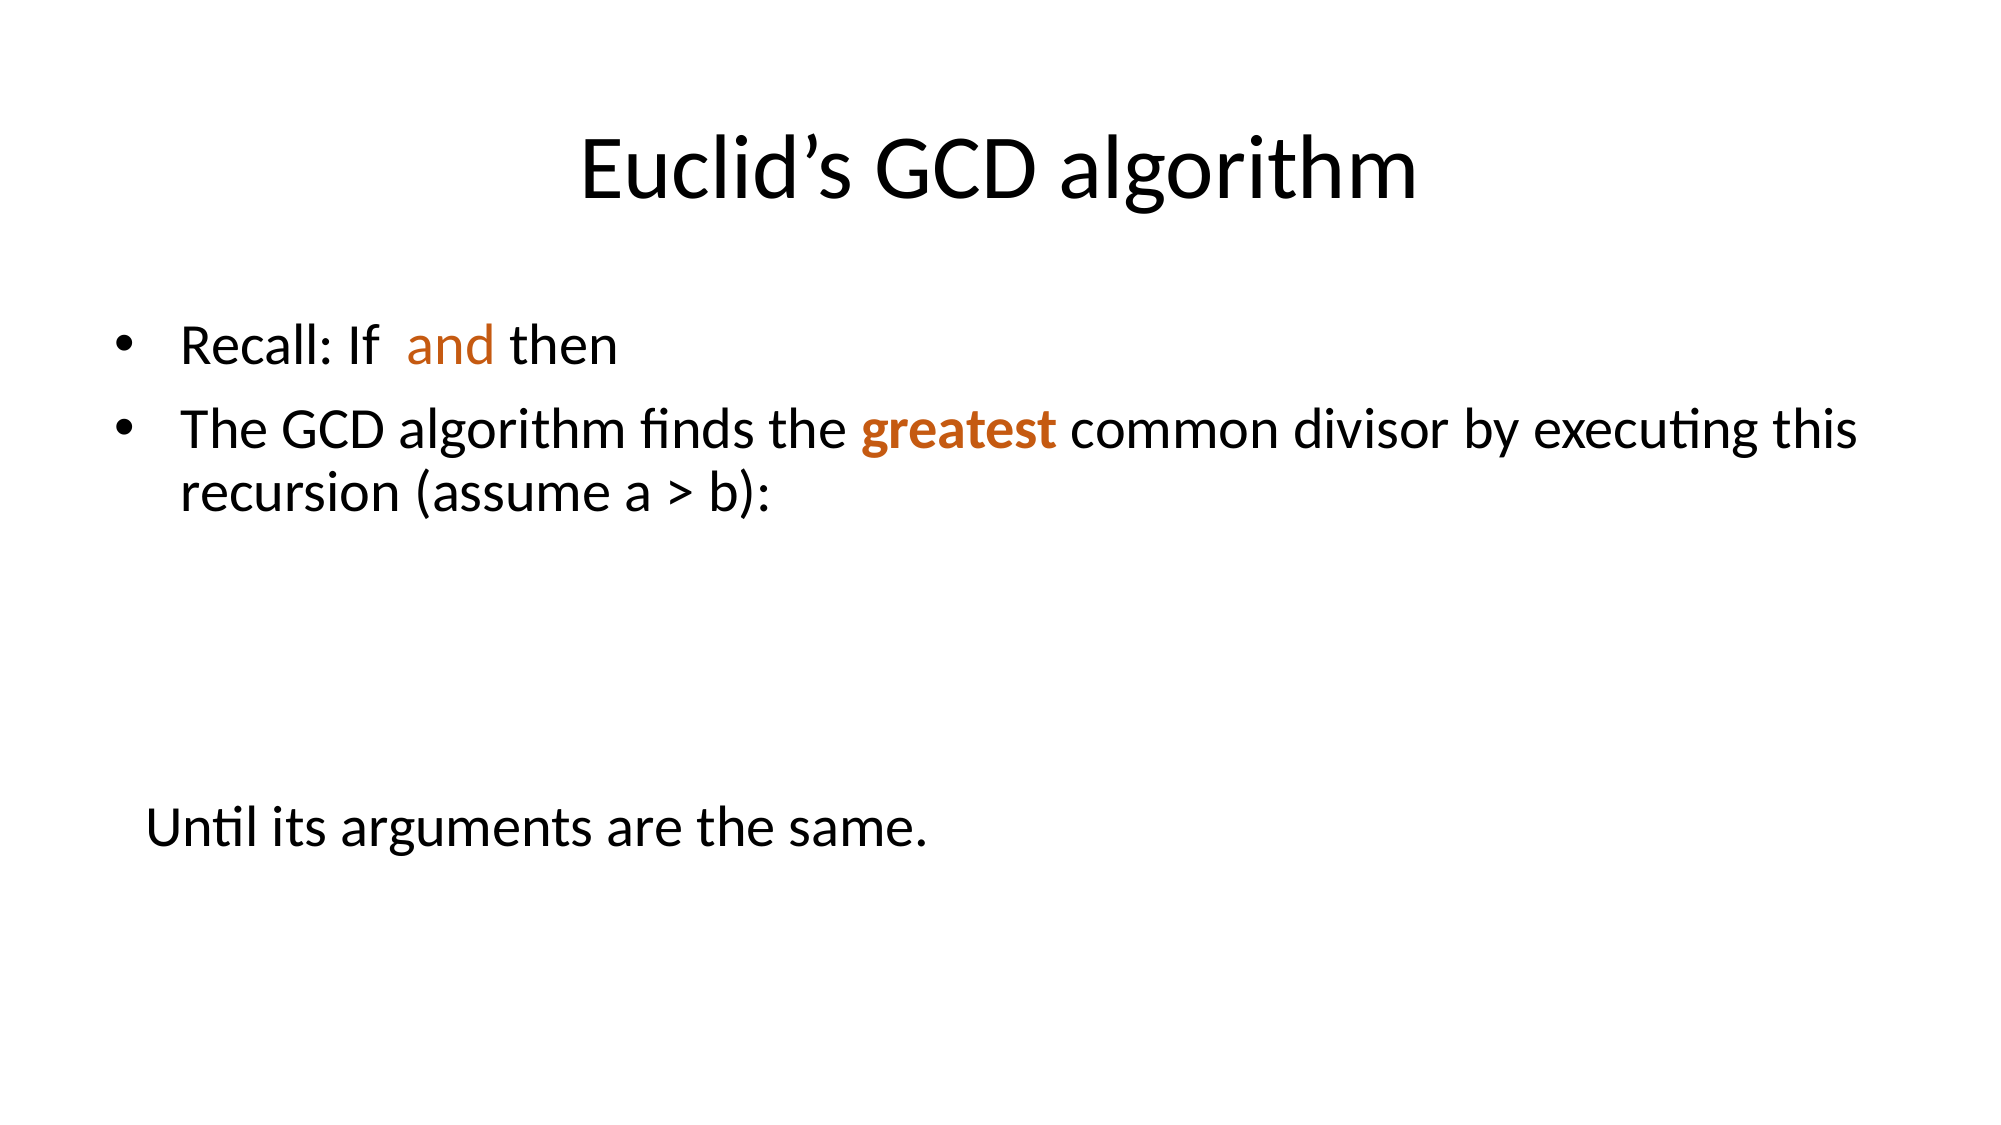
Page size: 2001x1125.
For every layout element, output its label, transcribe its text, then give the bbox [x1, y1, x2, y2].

title Euclid’s GCD algorithm [137, 59, 1863, 278]
